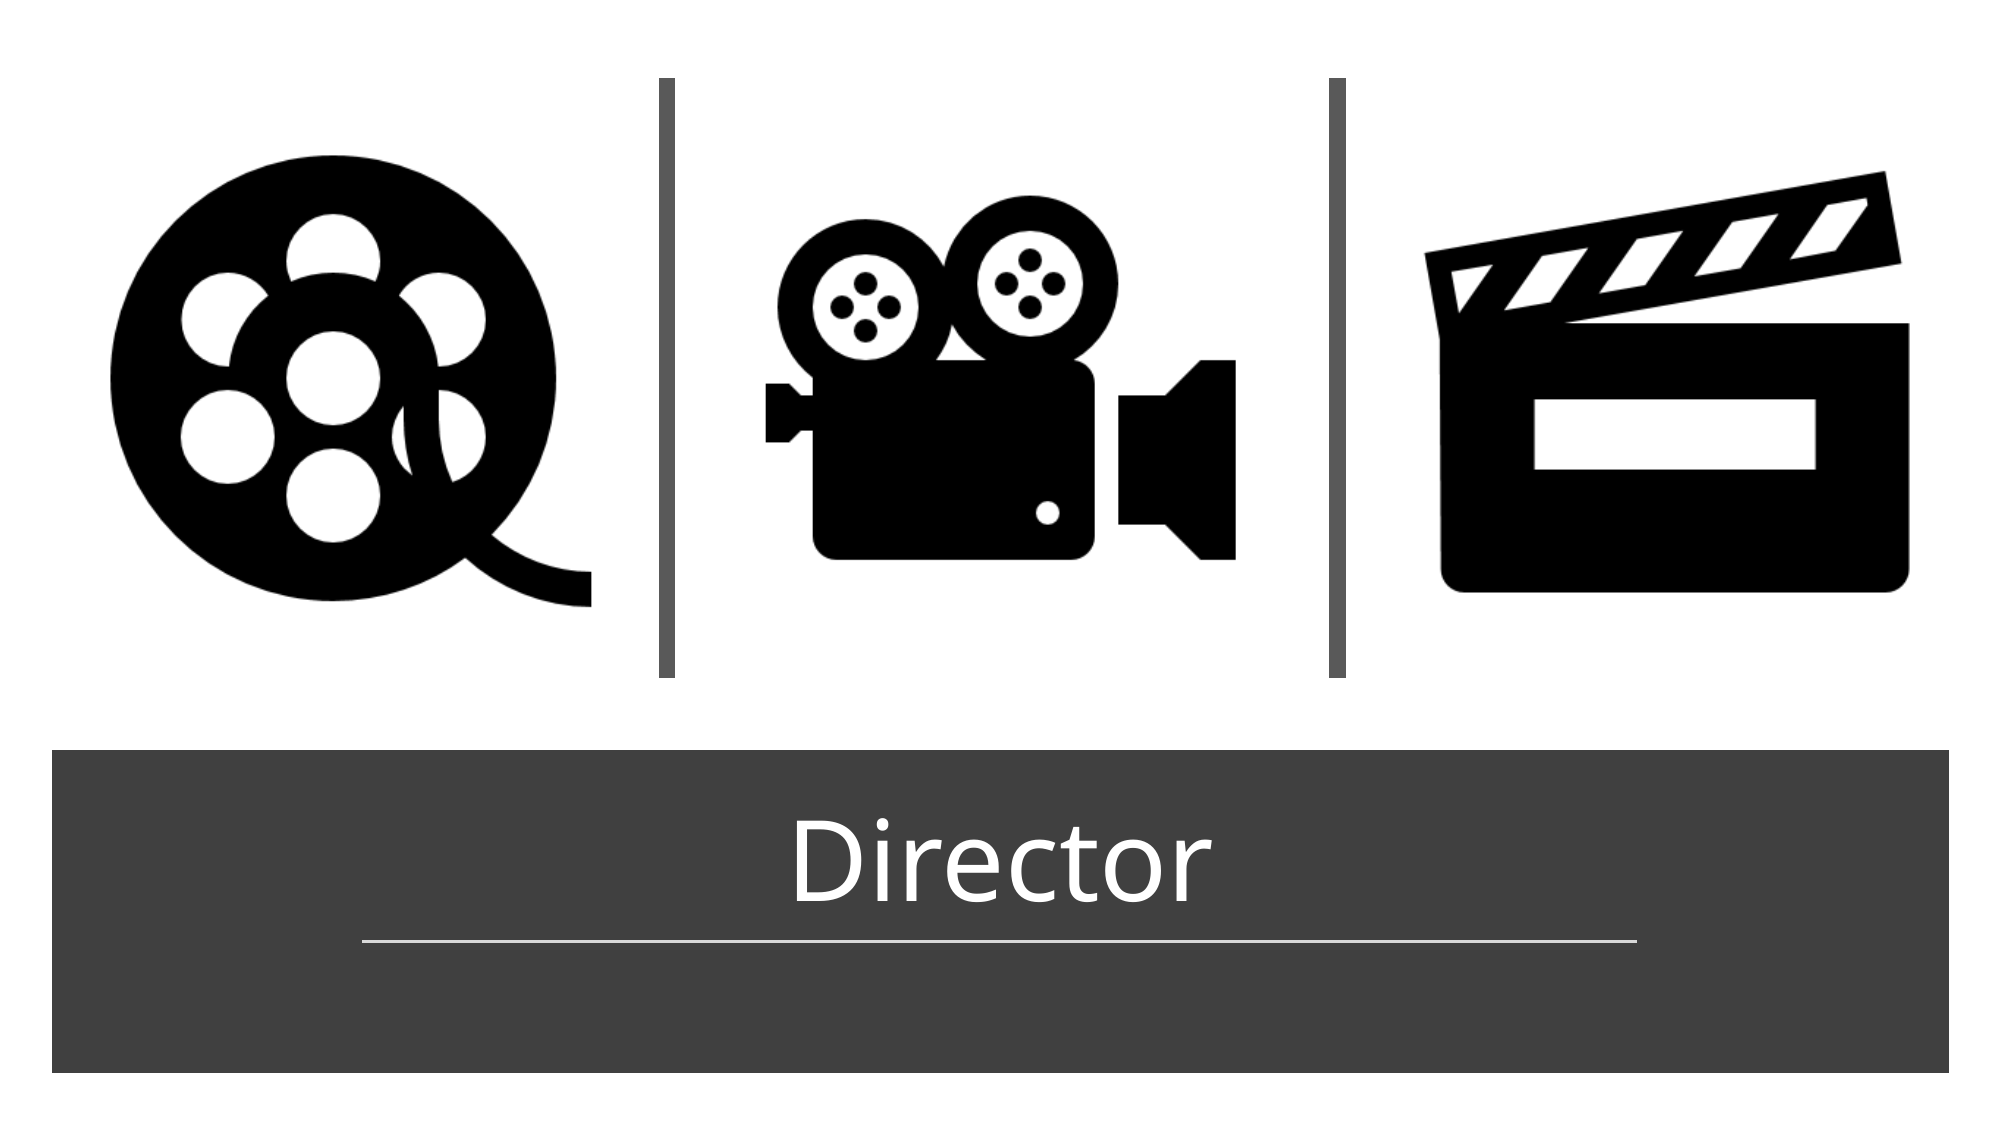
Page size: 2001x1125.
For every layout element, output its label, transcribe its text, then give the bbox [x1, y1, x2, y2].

picture [719, 96, 1283, 660]
text_box [61, 759, 1939, 1064]
text_box Director [86, 780, 1914, 933]
picture [1386, 101, 1948, 663]
picture [52, 97, 615, 660]
